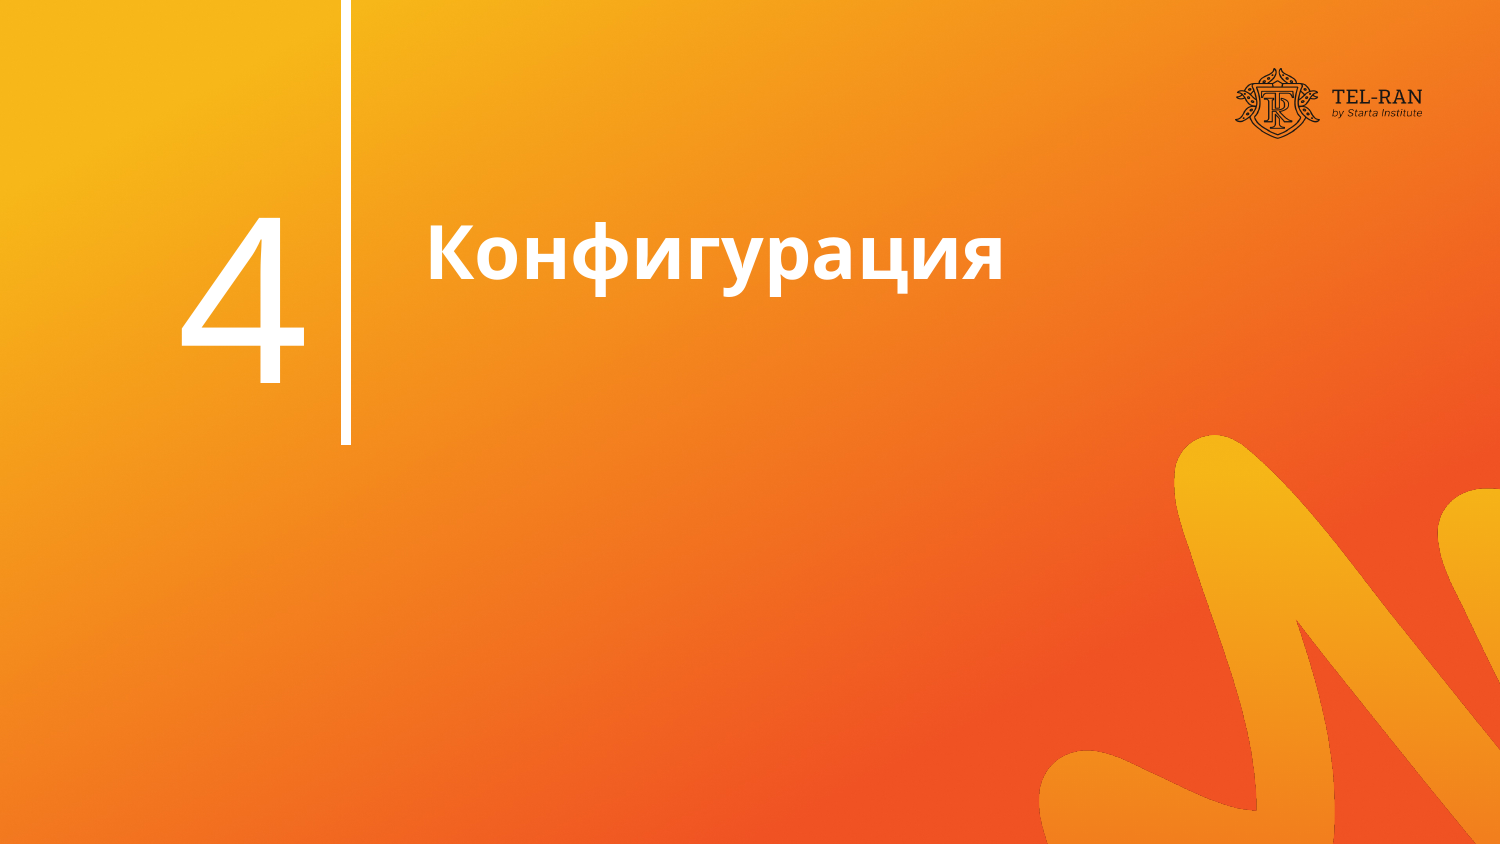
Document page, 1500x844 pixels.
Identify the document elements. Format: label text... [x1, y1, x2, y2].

subtitle Конфигурация [409, 200, 1415, 720]
title 4 [21, 138, 324, 445]
picture [0, 0, 1500, 844]
